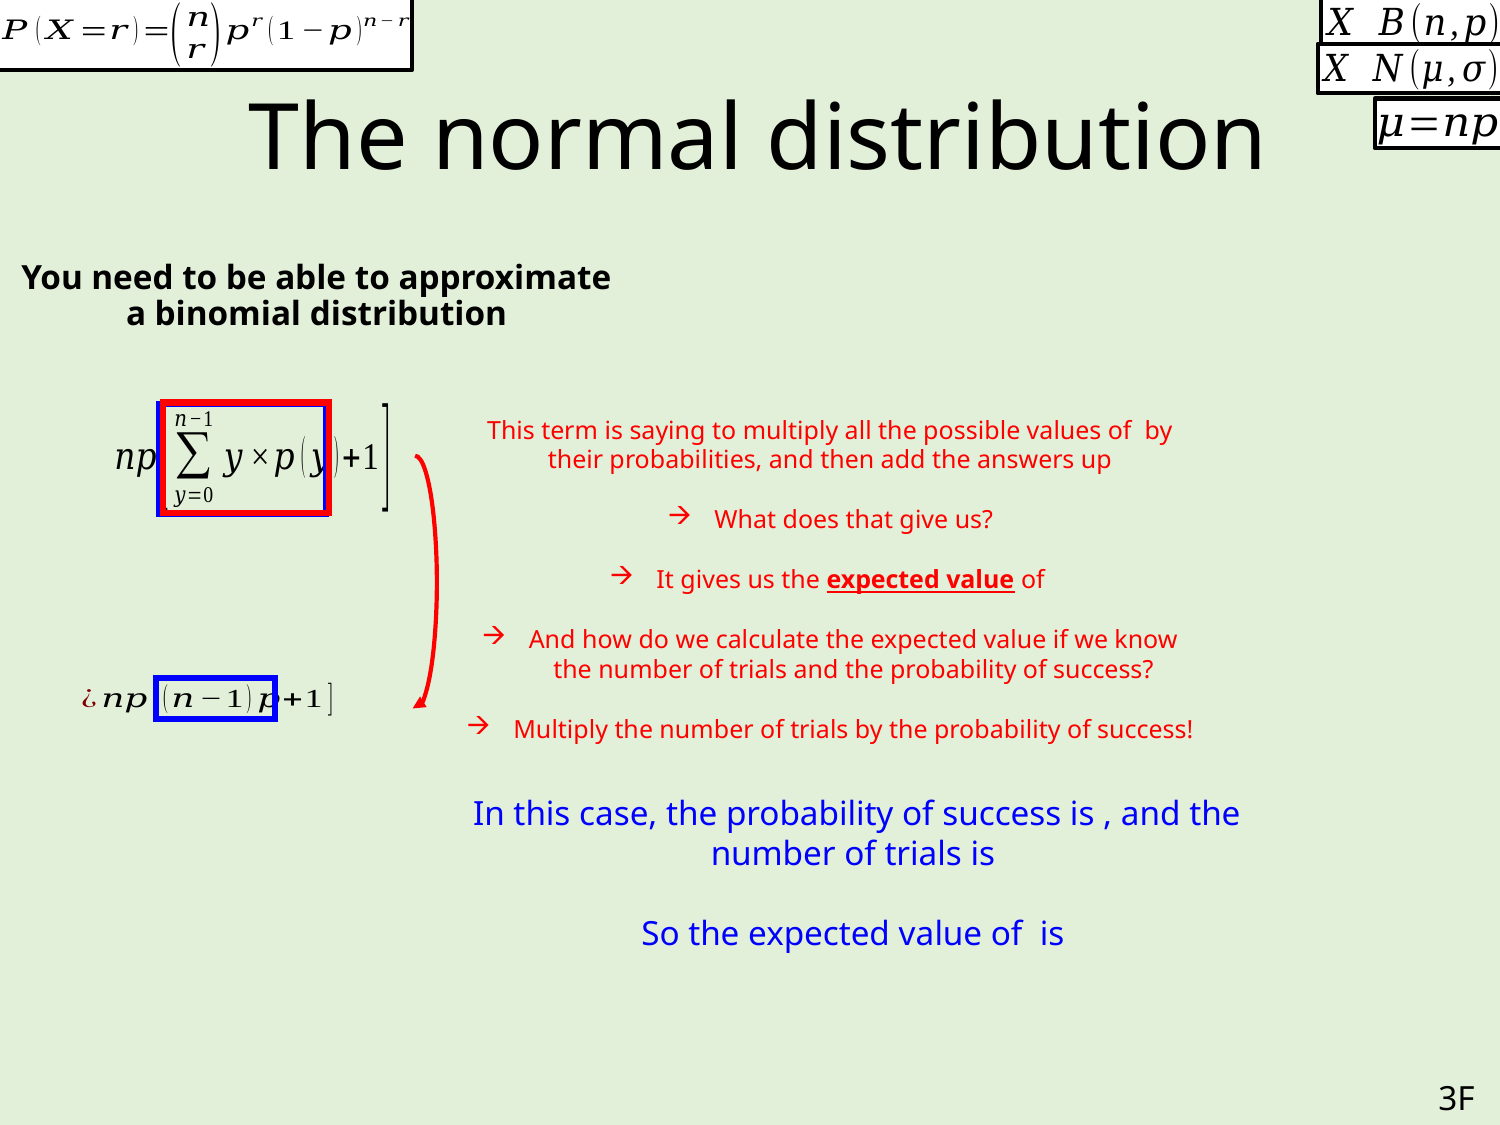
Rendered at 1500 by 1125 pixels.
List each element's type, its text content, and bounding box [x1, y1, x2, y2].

text_box [158, 403, 327, 515]
text_box [155, 677, 276, 720]
text_box 3F [1412, 1074, 1500, 1125]
list You need to be able to approximate a binomial distribution [0, 253, 634, 1070]
text_box [162, 402, 330, 514]
title The normal distribution [111, 30, 1406, 249]
text_box [412, 455, 438, 710]
